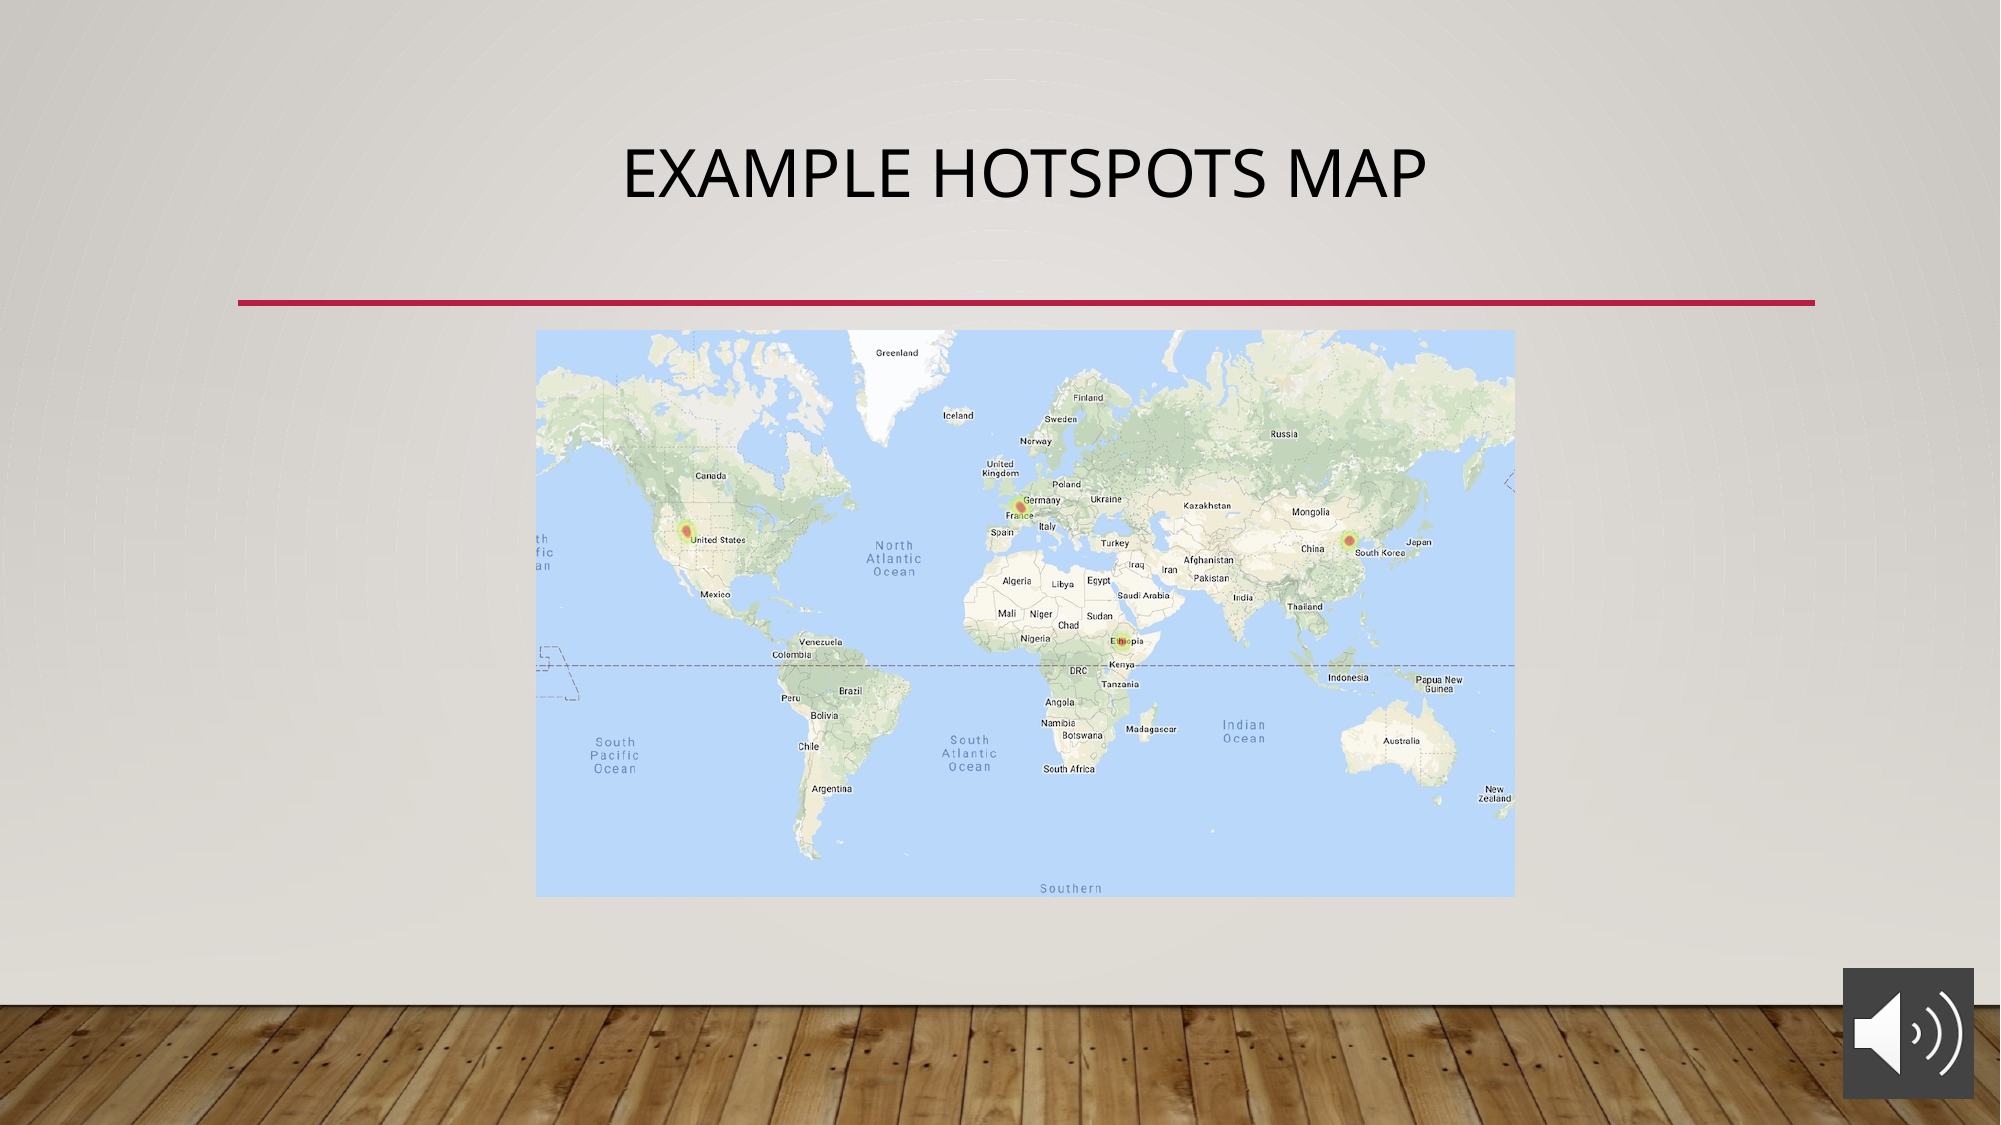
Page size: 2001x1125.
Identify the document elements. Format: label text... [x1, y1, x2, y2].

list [536, 330, 1515, 897]
title Example hotspots map [238, 131, 1814, 305]
picture [0, 966, 2000, 1125]
